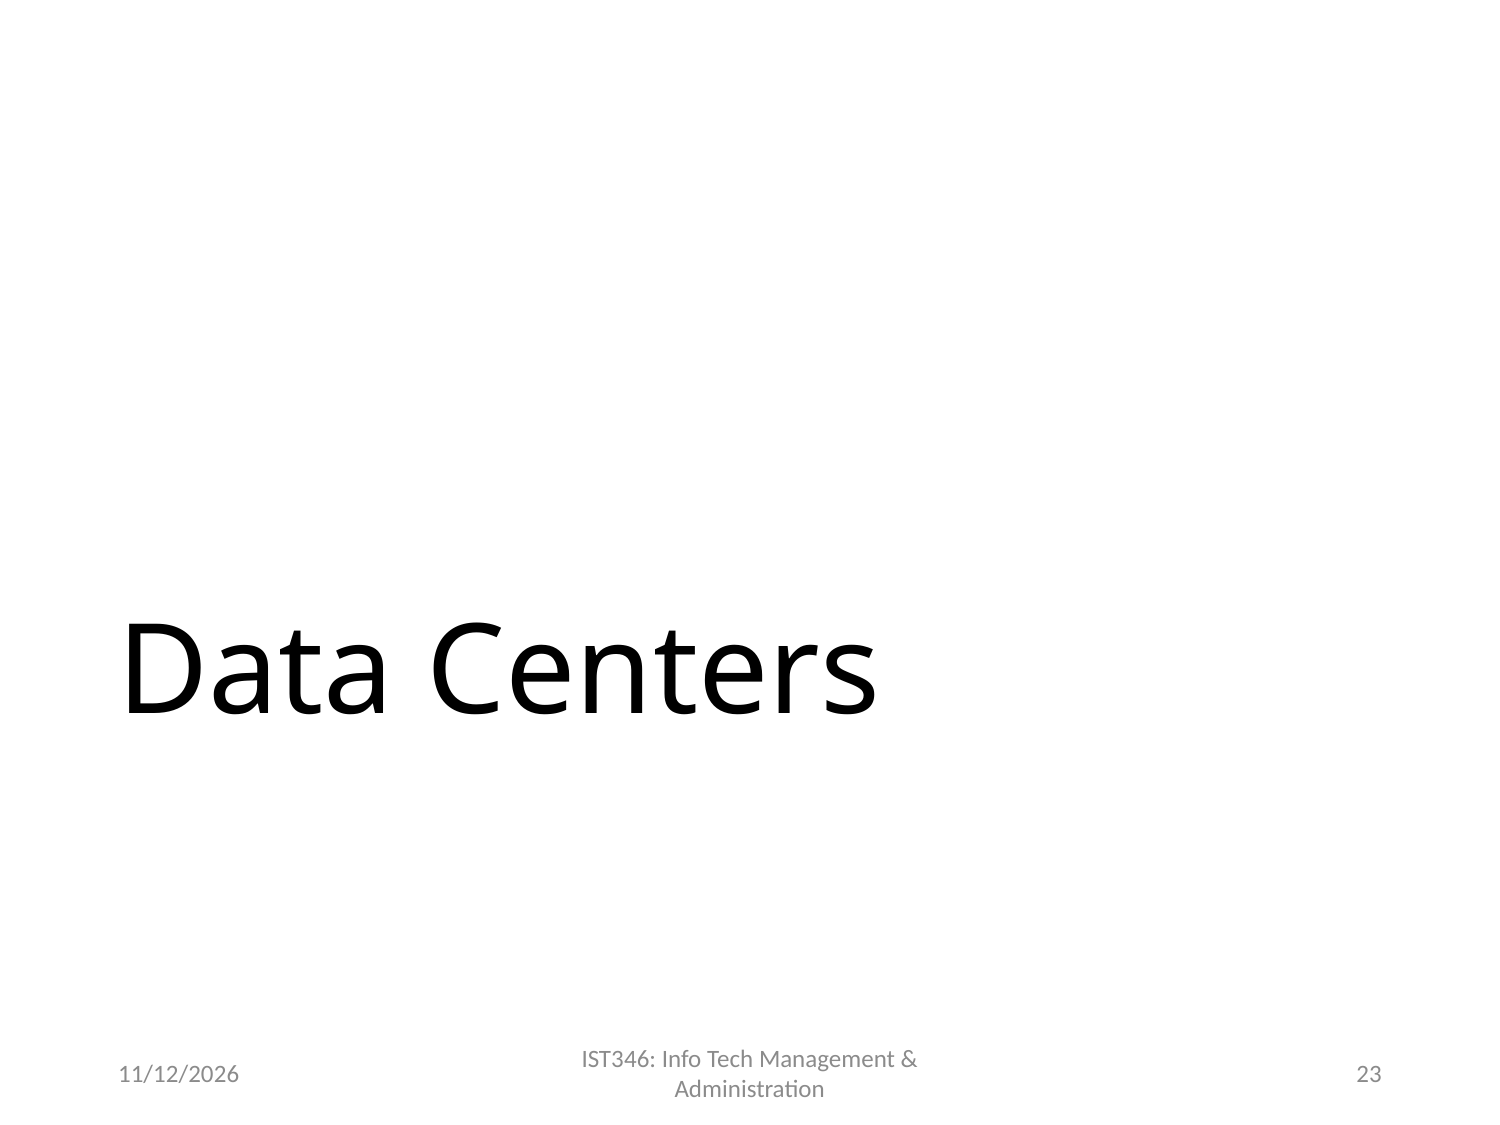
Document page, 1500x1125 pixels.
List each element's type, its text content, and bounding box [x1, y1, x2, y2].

title Data Centers [102, 280, 1397, 749]
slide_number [103, 1042, 441, 1103]
slide_number 23 [1059, 1042, 1397, 1103]
footer IST346: Info Tech Management & Administration [496, 1042, 1004, 1103]
